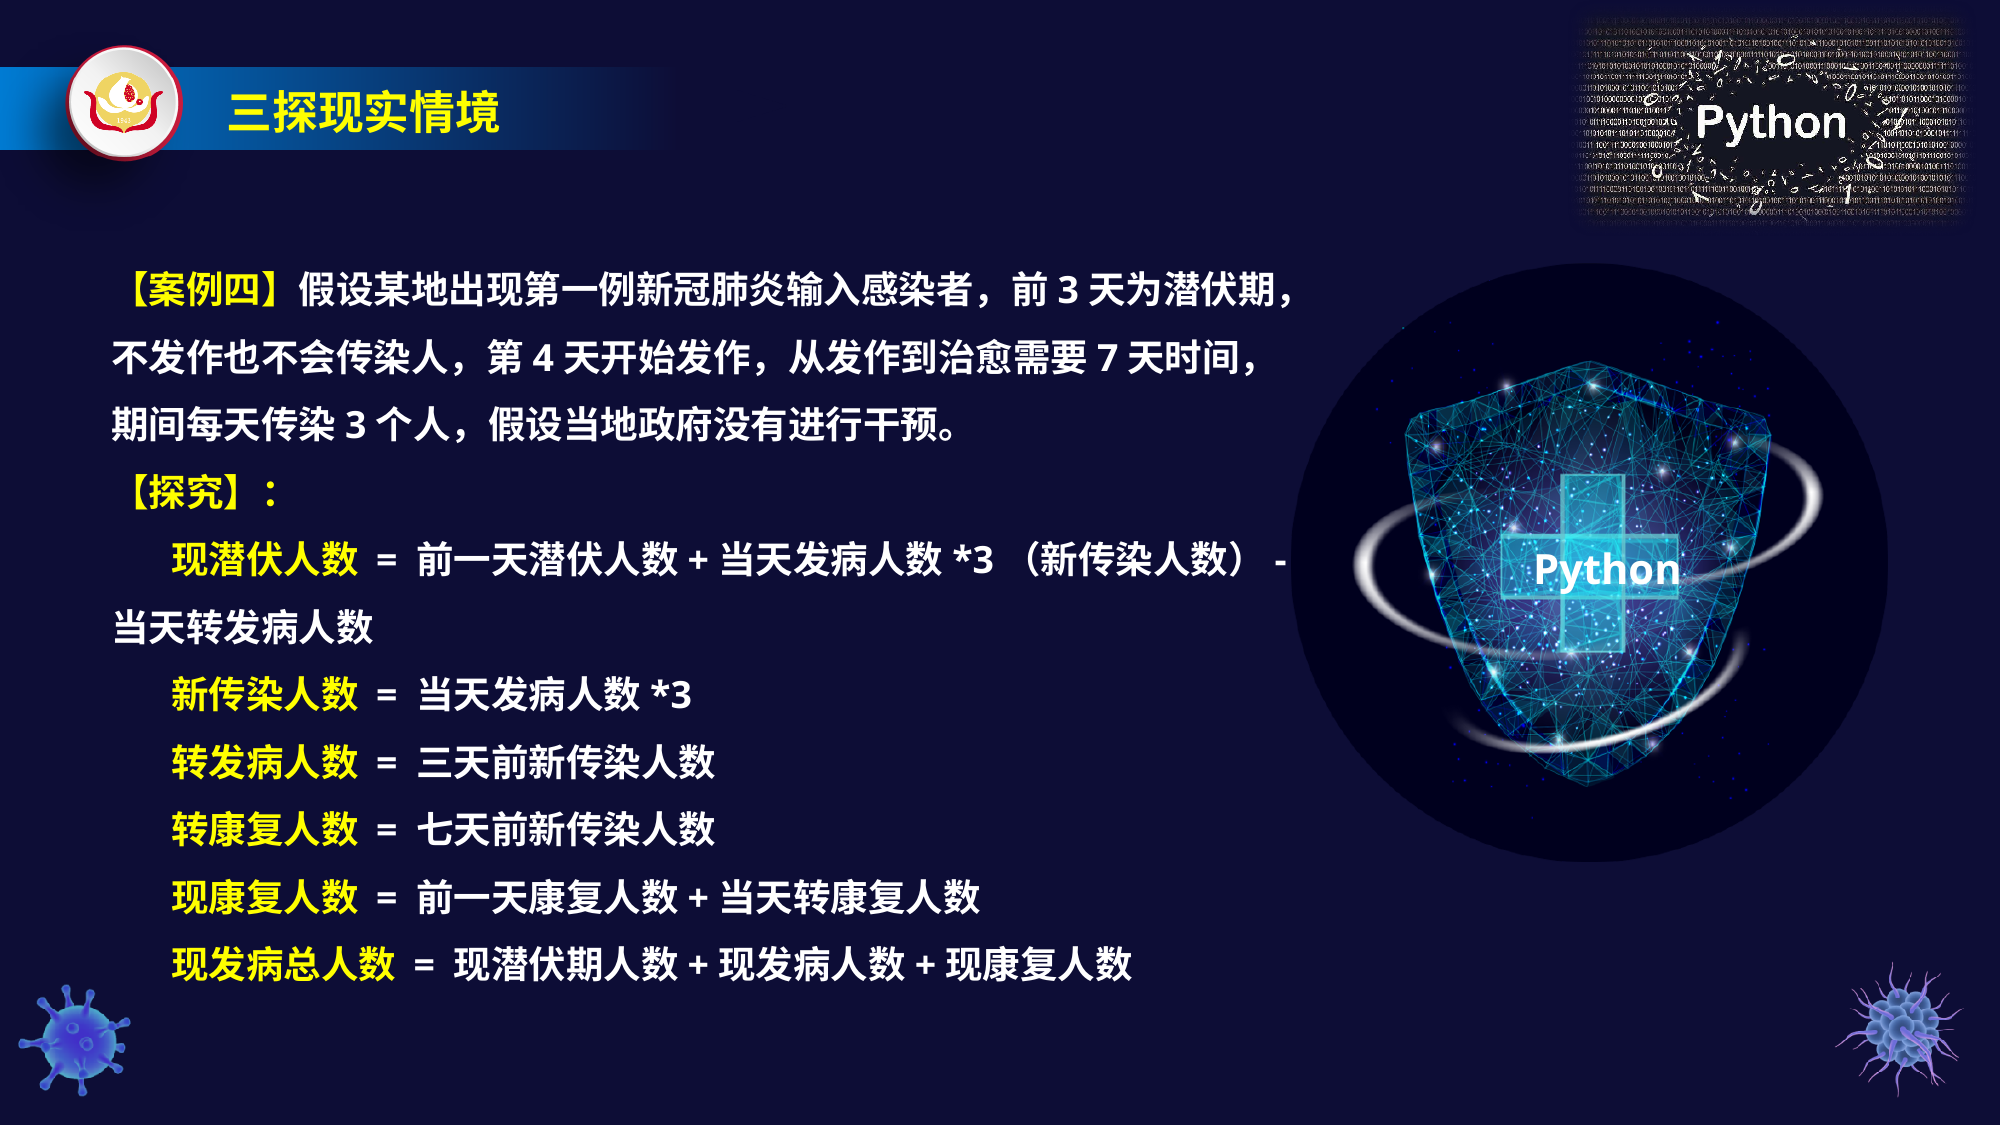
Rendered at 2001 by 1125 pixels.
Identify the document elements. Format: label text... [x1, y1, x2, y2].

picture [0, 0, 1978, 1110]
text_box 【案例四】假设某地出现第一例新冠肺炎输入感染者，前3天为潜伏期，不发作也不会传染人，第4天开始发作，从发作到治愈需要7天时间，期间每天传染3个人，假设当地政府没有进行干预。 【探究】： 现潜伏人数 = 前一天潜伏人数+当天发病人数*3（新传染人数）- 当天转发病人数 新传染人数 = 当天发病人数*3 转发病人数 = 三天前新传染人数 转康复人数 = 七天前新传染人数 现康复人数 = 前一天康复人数+当天转康复人数 现发病总人数 = 现潜伏期人数+现发病人数+现康复人数 [96, 320, 1328, 985]
text_box Python [1518, 535, 1710, 601]
text_box 三探现实情境 [211, 76, 517, 146]
